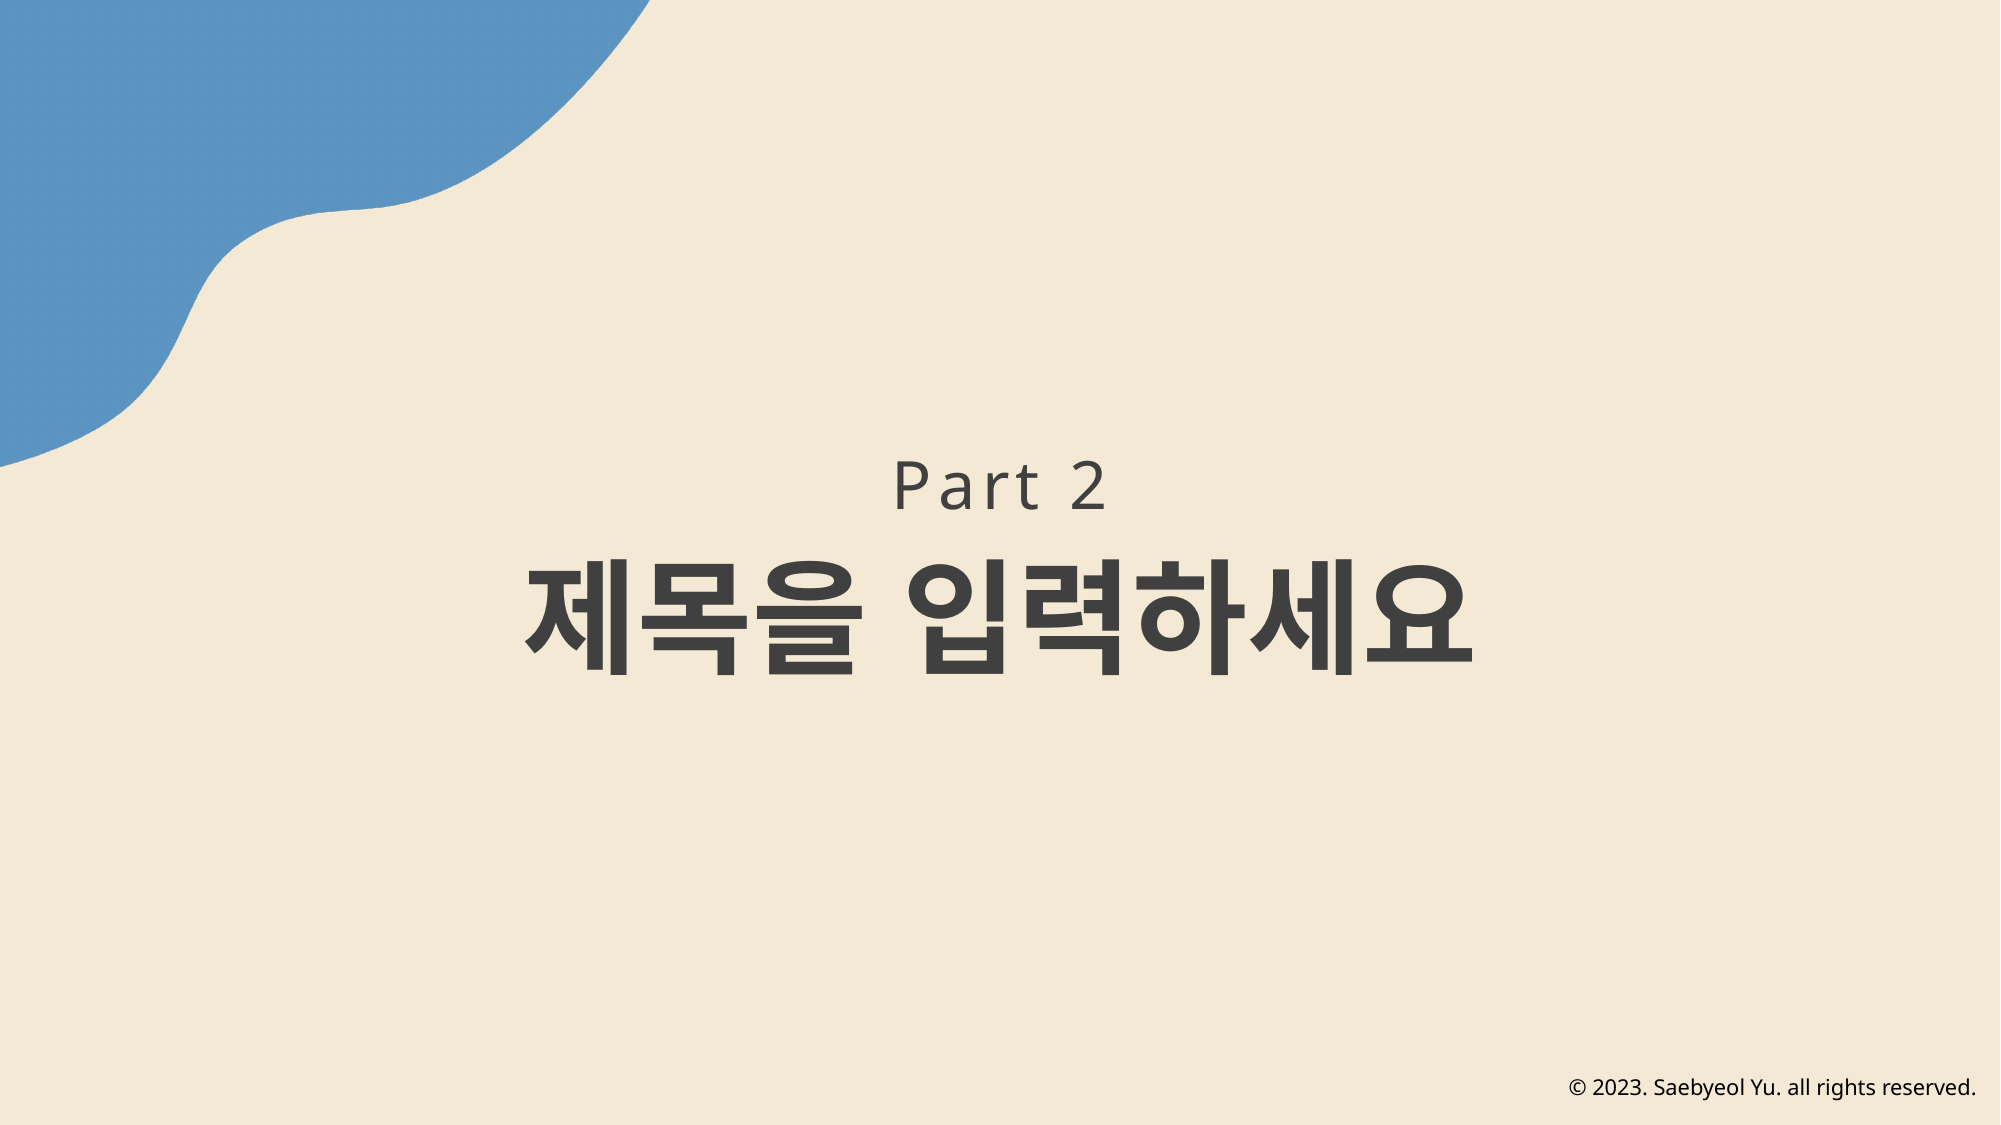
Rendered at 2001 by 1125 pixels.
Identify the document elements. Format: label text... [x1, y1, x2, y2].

text_box Part 2 [876, 435, 1123, 531]
picture [0, 0, 744, 750]
text_box 제목을 입력하세요 [744, 531, 1493, 697]
